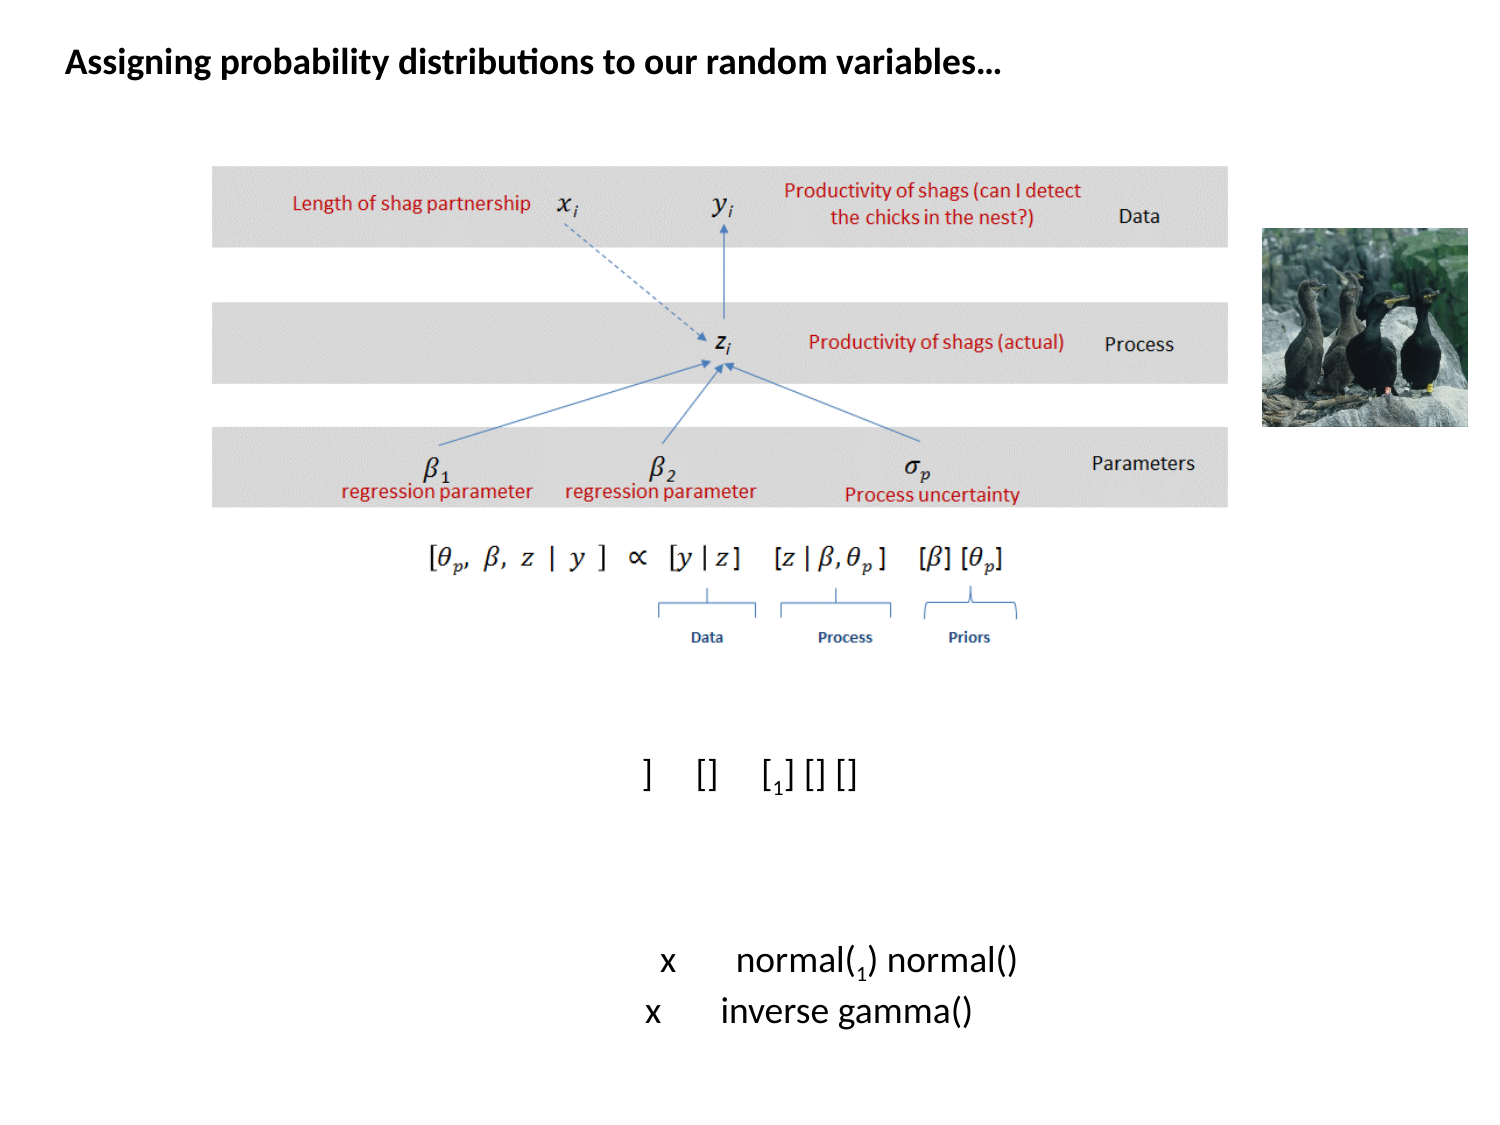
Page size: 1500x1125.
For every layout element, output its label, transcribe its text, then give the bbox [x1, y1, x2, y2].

picture [212, 166, 1229, 660]
picture [1262, 228, 1468, 428]
text_box Assigning probability distributions to our random variables… [50, 29, 1438, 89]
